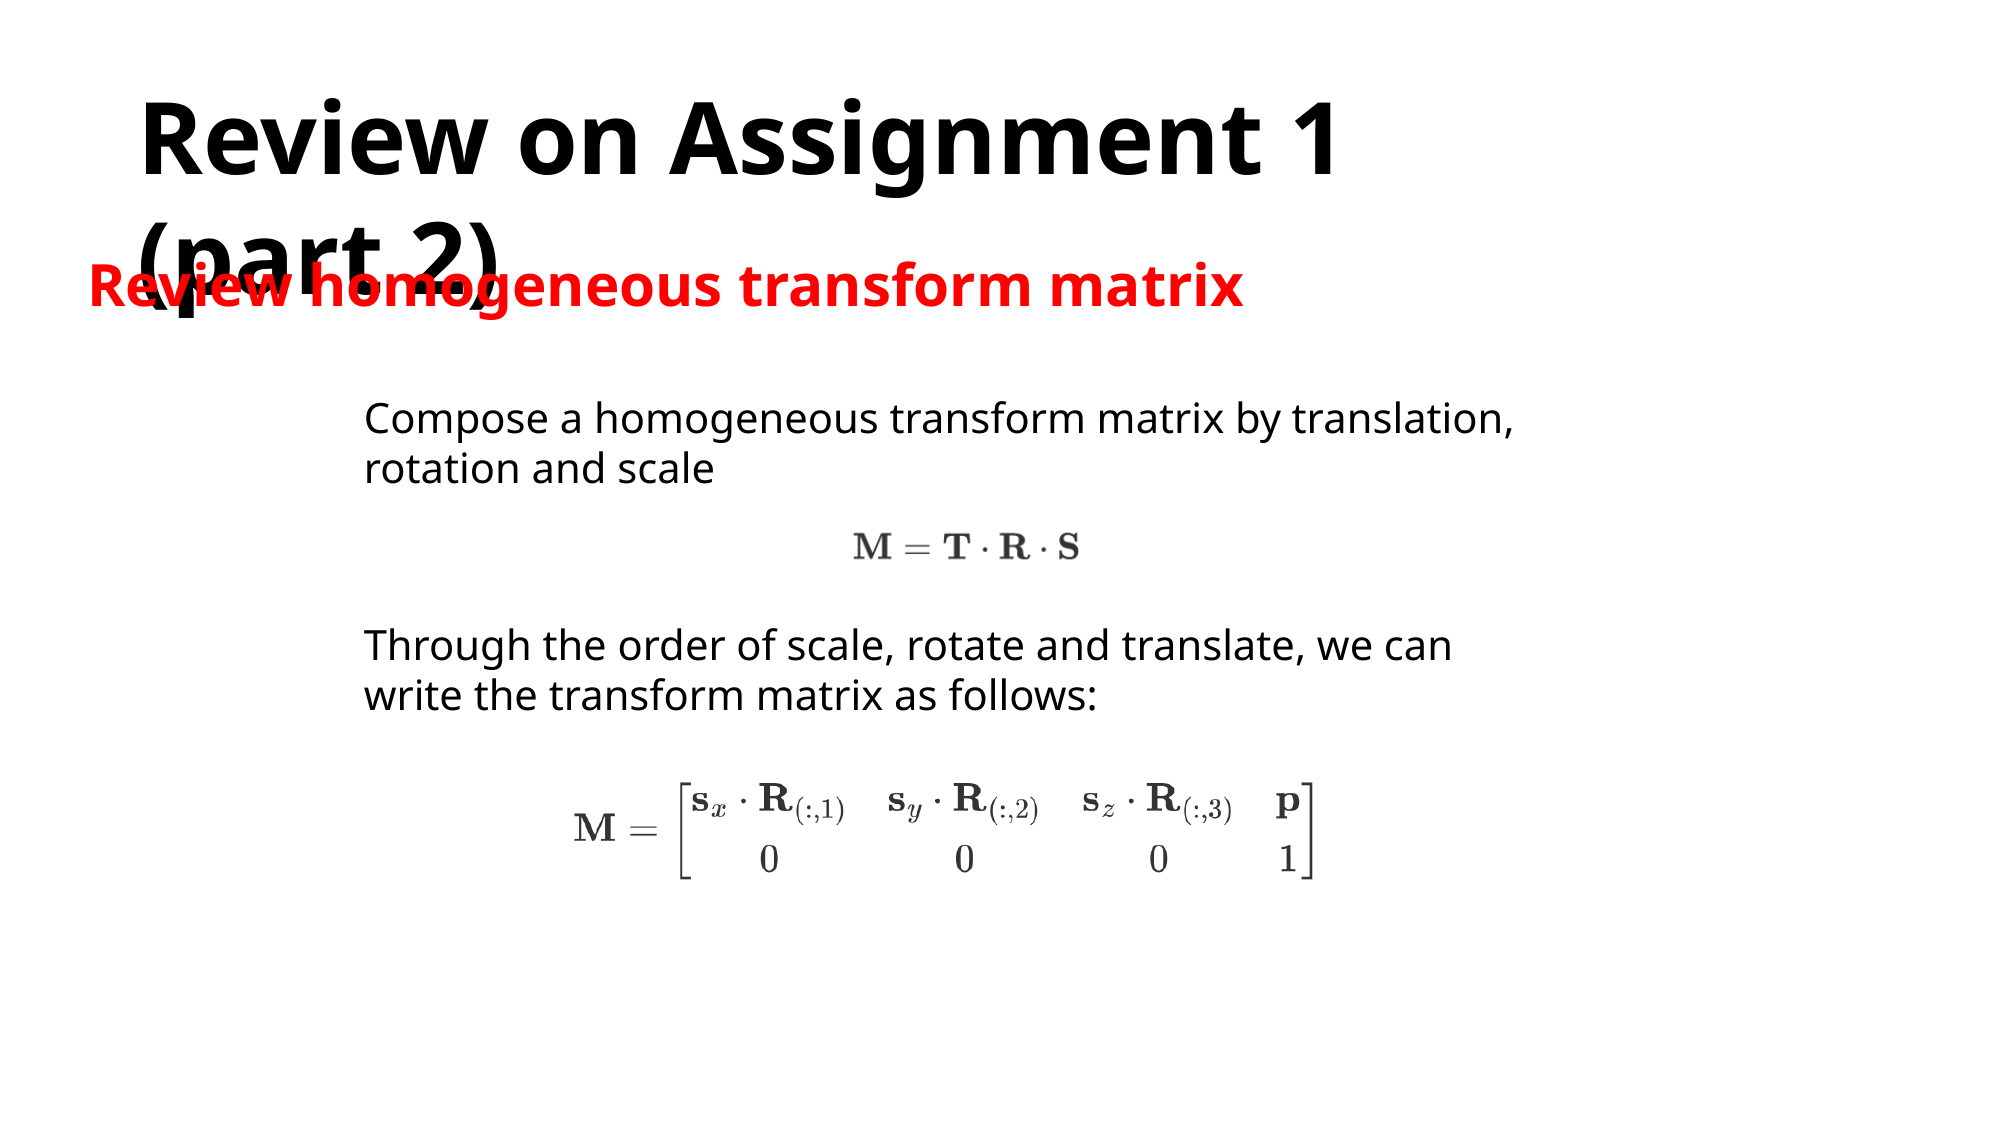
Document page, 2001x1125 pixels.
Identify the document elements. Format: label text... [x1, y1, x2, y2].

text_box Compose a homogeneous transform matrix by translation, rotation and scale [349, 383, 1574, 499]
text_box Through the order of scale, rotate and translate, we can write the transform matrix as follows: [349, 611, 1480, 727]
text_box Review homogeneous transform matrix [72, 241, 1260, 326]
picture [806, 503, 1102, 587]
picture [551, 753, 1371, 903]
text_box Review on Assignment 1 (part 2) [122, 67, 1623, 322]
